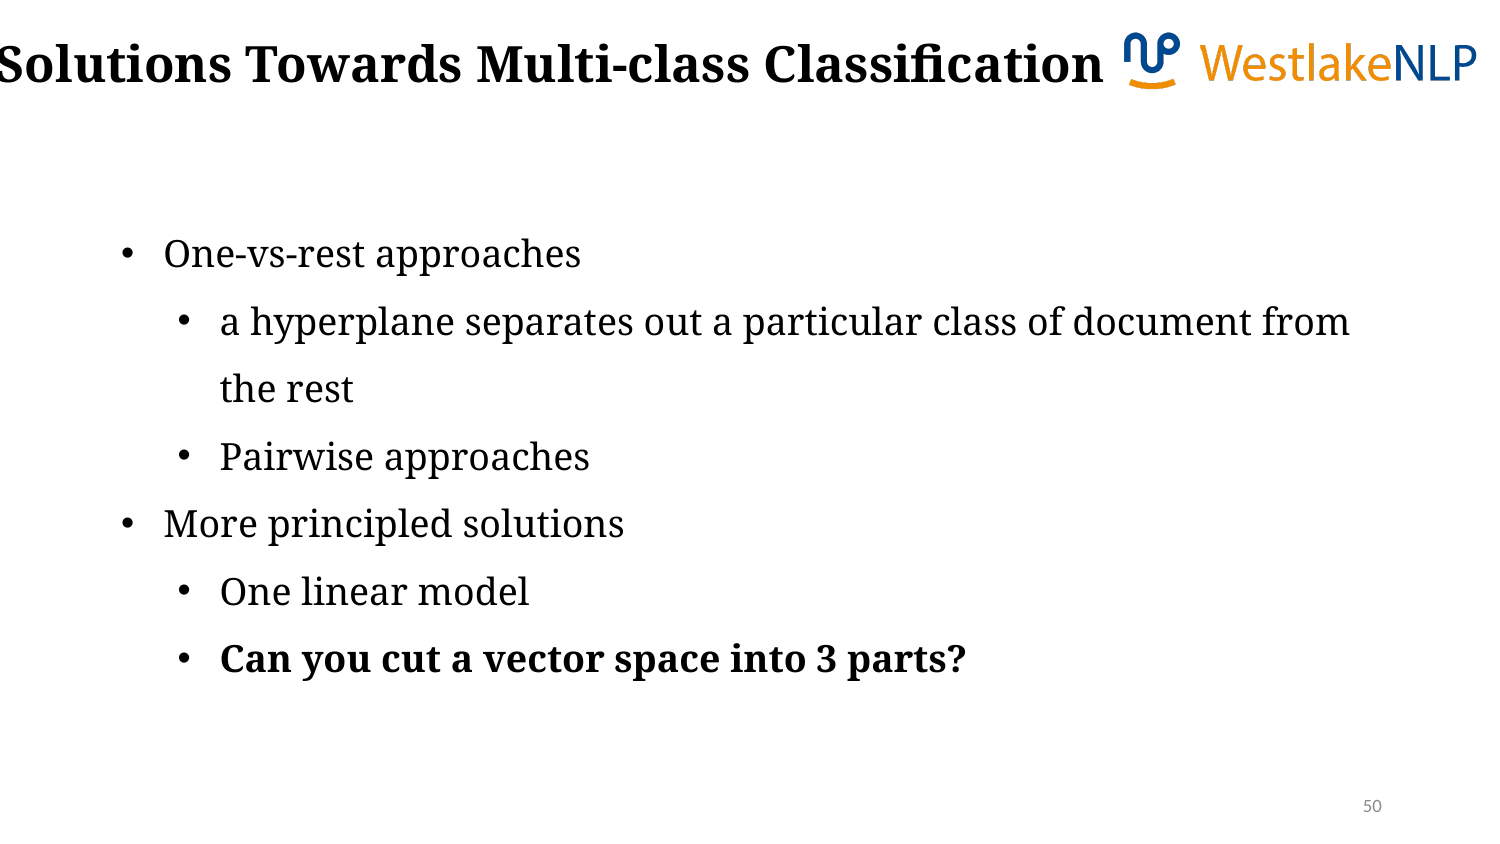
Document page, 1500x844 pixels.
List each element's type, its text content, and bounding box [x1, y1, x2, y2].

slide_number 50 [1059, 782, 1397, 827]
text_box One-vs-rest approaches a hyperplane separates out a particular class of document from the rest Pairwise approaches More principled solutions One linear model Can you cut a vector space into 3 parts? [106, 200, 1424, 688]
picture [1102, 0, 1500, 125]
text_box Solutions Towards Multi-class Classification [0, 25, 1121, 101]
